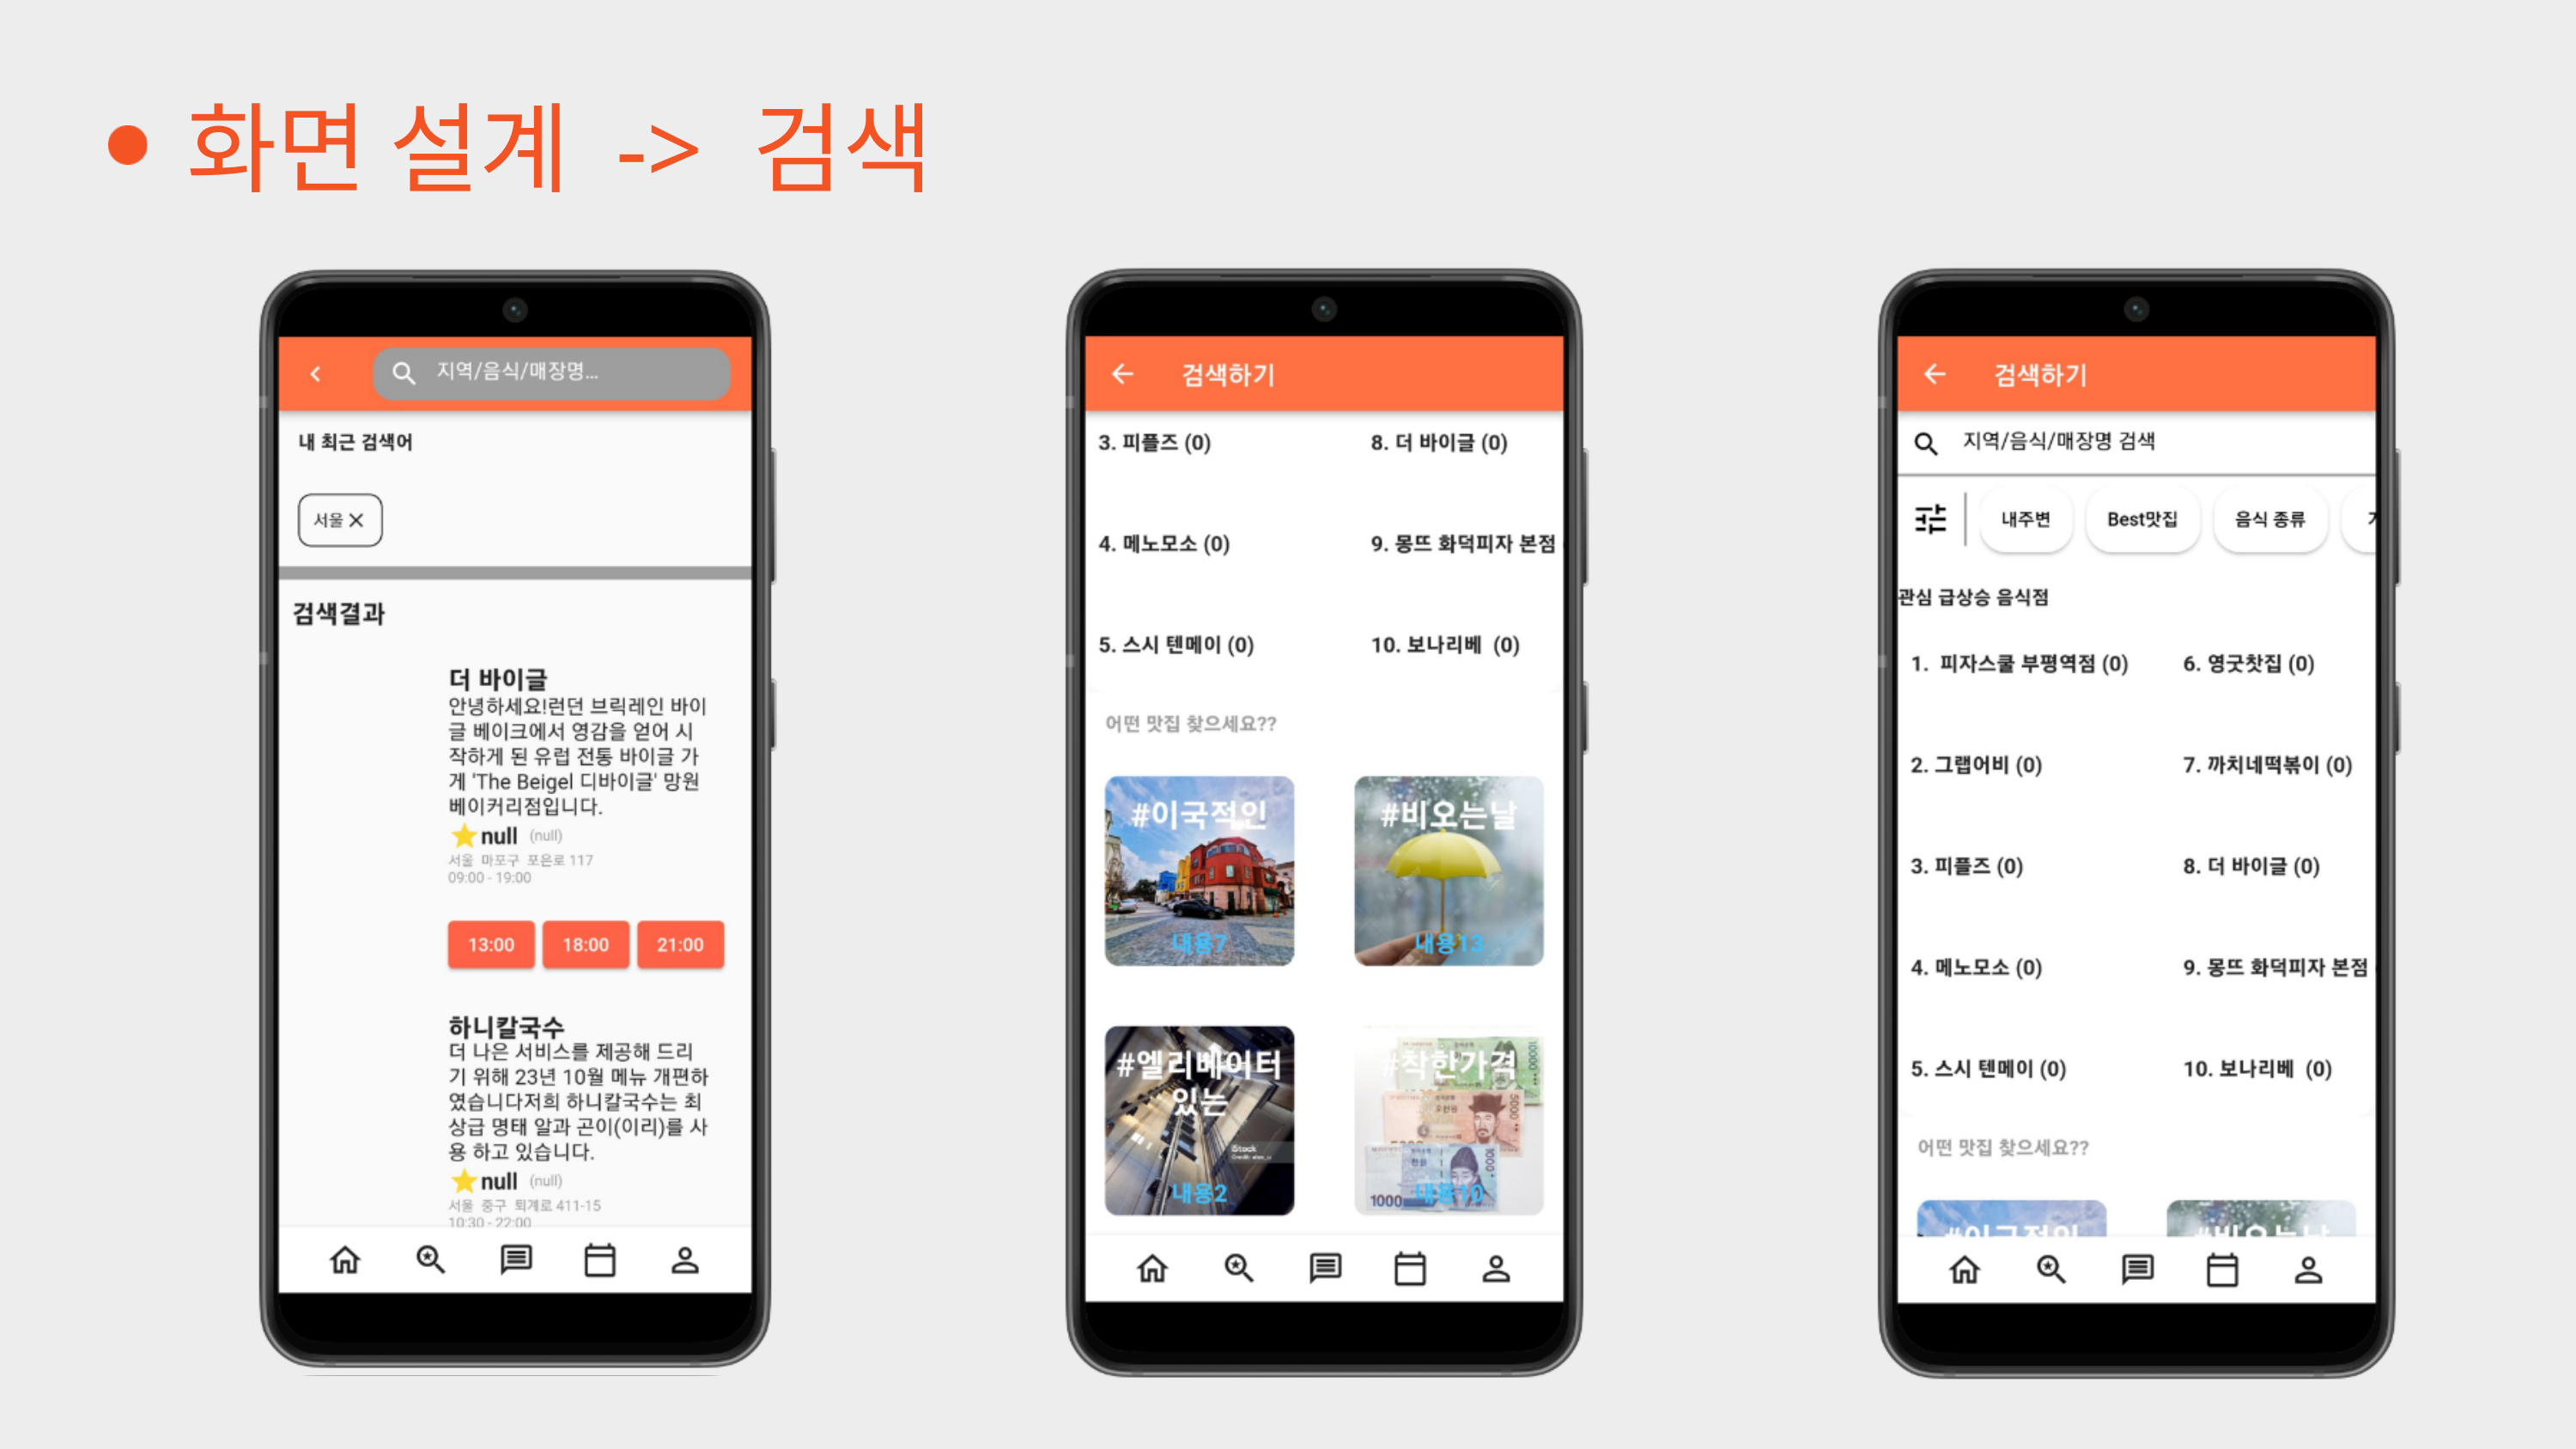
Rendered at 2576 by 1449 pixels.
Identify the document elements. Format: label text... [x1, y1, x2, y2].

text_box [248, 256, 786, 1376]
text_box 화면 설계 -> 검색 [186, 86, 1478, 205]
text_box [108, 125, 148, 165]
text_box [1054, 256, 1602, 1391]
text_box [1871, 256, 2410, 1386]
text_box [244, 263, 782, 1383]
